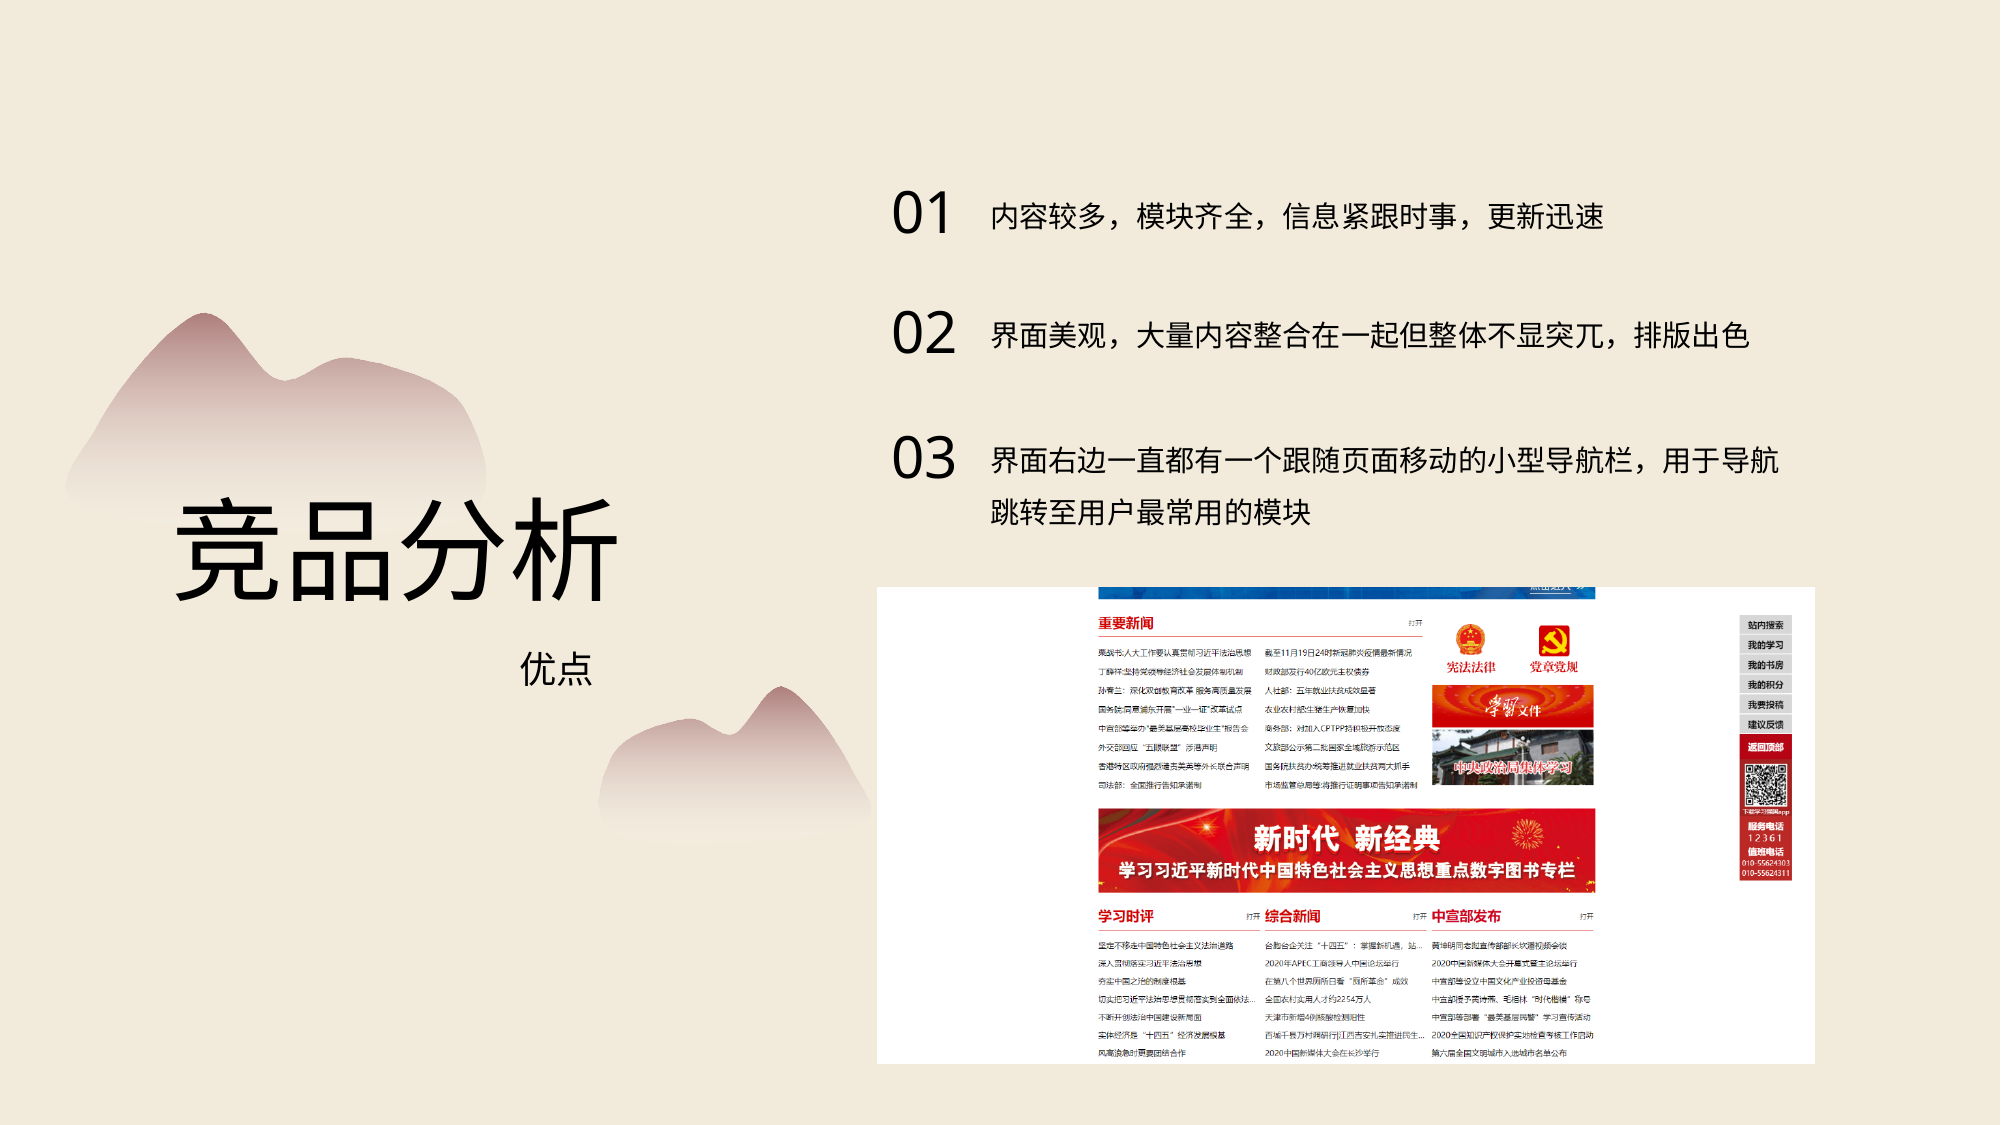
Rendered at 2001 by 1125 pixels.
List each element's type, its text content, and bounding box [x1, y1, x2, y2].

text_box 界面美观，大量内容整合在一起但整体不显突兀，排版出色 [988, 292, 1800, 360]
text_box [64, 311, 487, 524]
text_box 02 [877, 287, 988, 373]
text_box 01 [877, 167, 988, 253]
text_box 03 [877, 412, 988, 472]
text_box 内容较多，模块齐全，信息紧跟时事，更新迅速 [988, 172, 1800, 241]
text_box 界面右边一直都有一个跟随页面移动的小型导航栏，用于导航跳转至用户最常用的模块 [988, 417, 1800, 537]
text_box [597, 685, 872, 844]
picture [877, 587, 1815, 1064]
text_box 优点 [200, 639, 609, 699]
text_box 竞品分析 [156, 472, 1157, 623]
